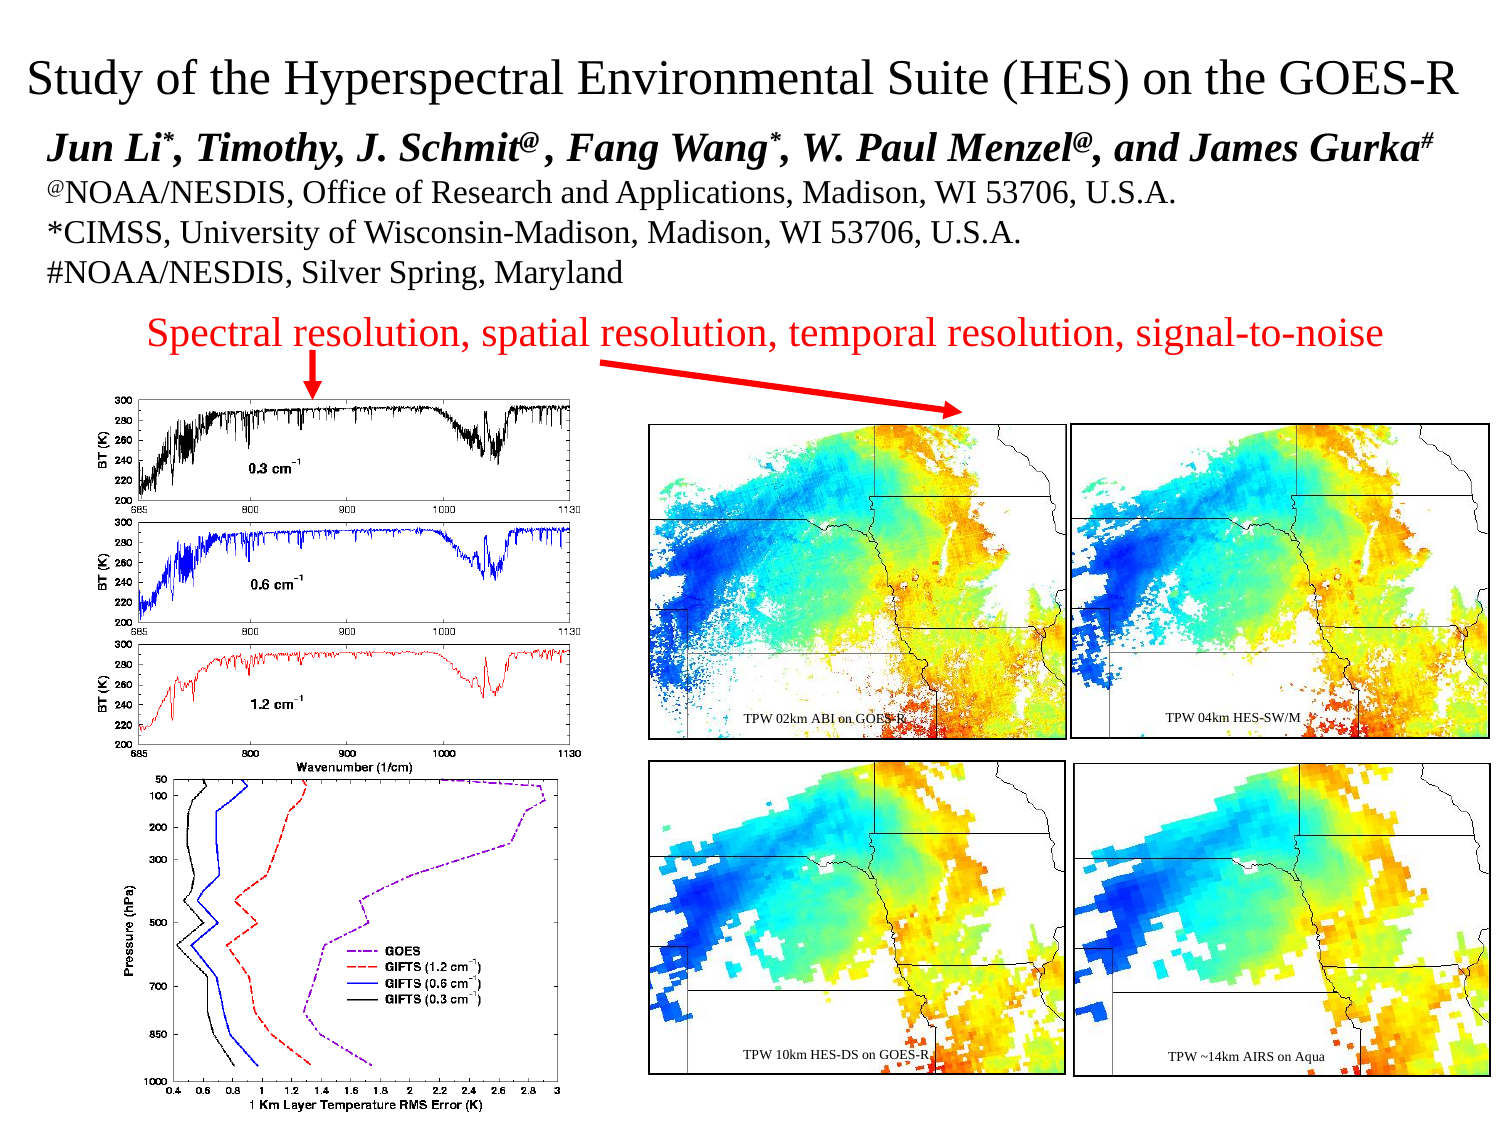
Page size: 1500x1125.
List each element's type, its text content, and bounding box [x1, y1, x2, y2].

text_box [306, 349, 319, 392]
picture [92, 392, 588, 1117]
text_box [1074, 763, 1490, 1076]
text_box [959, 425, 1066, 738]
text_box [649, 761, 1065, 1074]
text_box Study of the Hyperspectral Environmental Suite (HES) on the GOES-R [11, 37, 1487, 113]
text_box Spectral resolution, spatial resolution, temporal resolution, signal-to-noise [131, 297, 1400, 363]
text_box Jun Li*, Timothy, J. Schmit@ , Fang Wang*, W. Paul Menzel@, and James Gurka# @NOAA/NESDIS, Office of Research and Applications, Madison, WI 53706, U.S.A. *CIMSS, University of Wisconsin-Madison, Madison, WI 53706, U.S.A. #NOAA/NESDIS, Silver Spring, Maryland [32, 112, 1460, 297]
text_box [599, 362, 963, 417]
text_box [588, 424, 959, 738]
